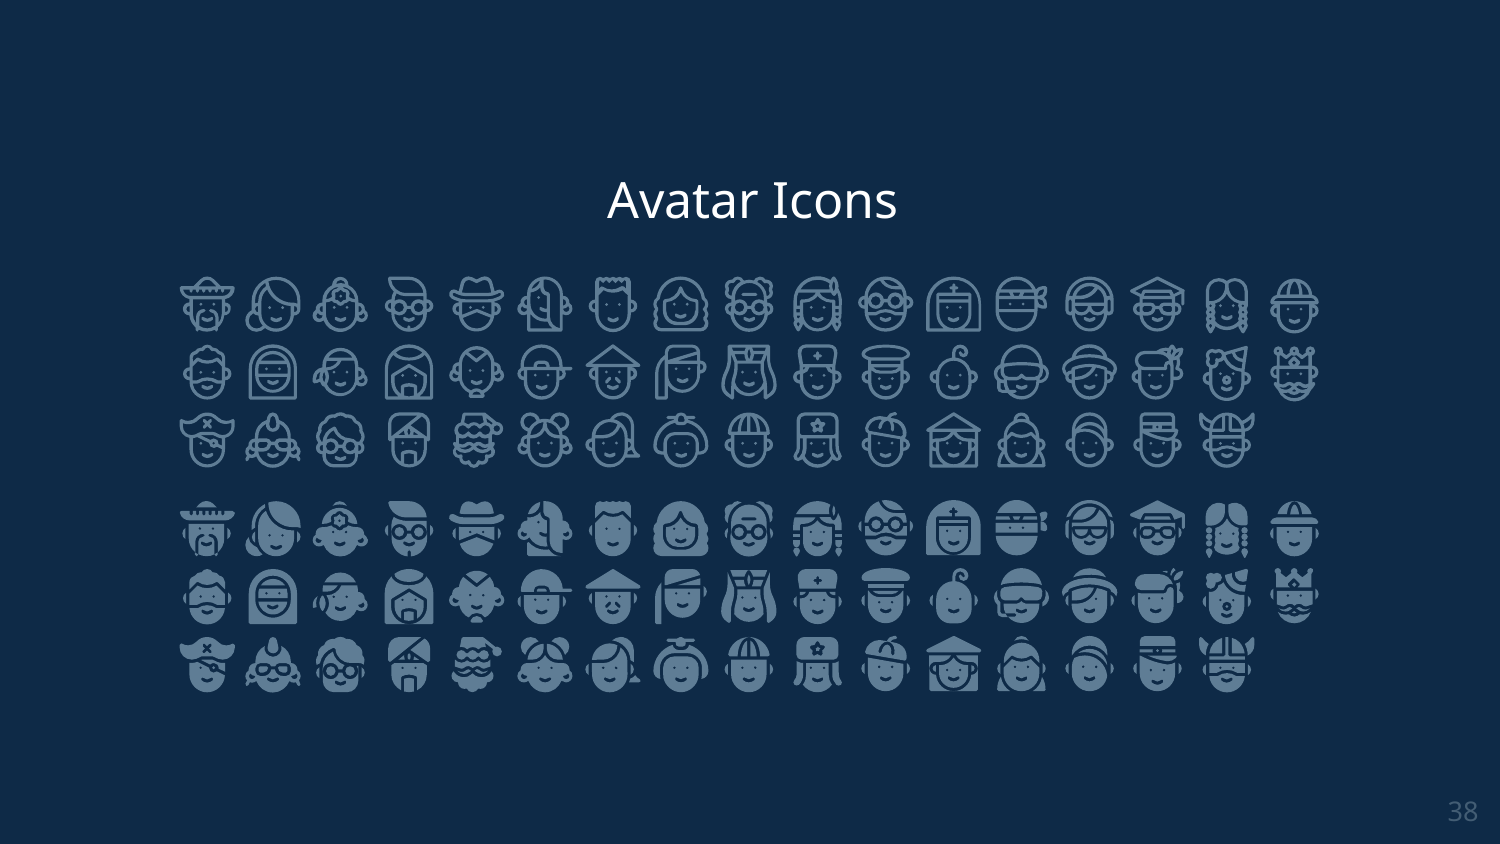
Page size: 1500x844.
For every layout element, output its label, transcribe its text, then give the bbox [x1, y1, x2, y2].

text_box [245, 500, 301, 557]
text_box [792, 275, 843, 332]
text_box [517, 412, 573, 468]
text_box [925, 276, 982, 332]
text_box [584, 344, 642, 400]
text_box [244, 636, 301, 693]
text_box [451, 636, 503, 693]
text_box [925, 499, 982, 556]
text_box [1202, 345, 1252, 402]
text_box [384, 500, 434, 557]
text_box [248, 344, 298, 400]
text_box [792, 412, 843, 468]
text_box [1269, 500, 1320, 557]
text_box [724, 500, 774, 557]
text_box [517, 500, 573, 557]
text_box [861, 567, 911, 624]
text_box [1270, 346, 1319, 402]
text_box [179, 500, 236, 557]
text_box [585, 568, 642, 625]
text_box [384, 568, 434, 625]
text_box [517, 636, 573, 693]
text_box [585, 412, 642, 468]
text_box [720, 569, 777, 624]
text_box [1065, 499, 1115, 556]
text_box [1131, 344, 1184, 400]
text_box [179, 276, 236, 332]
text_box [1133, 635, 1182, 692]
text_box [1133, 412, 1182, 468]
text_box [654, 568, 708, 625]
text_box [517, 568, 573, 625]
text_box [1065, 635, 1115, 692]
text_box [1065, 412, 1115, 468]
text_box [1061, 344, 1118, 400]
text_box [995, 499, 1048, 556]
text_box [724, 636, 774, 693]
text_box [452, 412, 504, 468]
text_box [653, 636, 709, 693]
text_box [929, 567, 979, 624]
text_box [448, 500, 506, 557]
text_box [585, 636, 641, 693]
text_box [1131, 567, 1184, 624]
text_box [857, 276, 914, 332]
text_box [721, 344, 777, 400]
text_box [1269, 278, 1319, 334]
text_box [179, 412, 236, 468]
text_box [792, 344, 843, 400]
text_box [792, 500, 843, 557]
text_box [312, 276, 369, 333]
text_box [925, 635, 982, 692]
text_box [182, 568, 232, 625]
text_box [793, 568, 843, 625]
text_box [857, 499, 914, 556]
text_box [1205, 502, 1249, 559]
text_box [1061, 567, 1118, 624]
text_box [312, 500, 369, 557]
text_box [993, 567, 1050, 624]
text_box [315, 411, 366, 468]
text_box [861, 411, 911, 468]
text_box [312, 347, 369, 397]
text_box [929, 344, 979, 400]
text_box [517, 344, 573, 400]
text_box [315, 636, 366, 693]
slide_number ‹#› [1403, 779, 1494, 844]
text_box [653, 500, 709, 557]
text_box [996, 635, 1046, 692]
title Avatar Icons [175, 153, 1332, 233]
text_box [653, 412, 709, 468]
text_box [244, 412, 302, 468]
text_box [312, 572, 369, 622]
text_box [387, 412, 431, 468]
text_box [387, 636, 431, 693]
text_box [997, 412, 1046, 468]
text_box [588, 500, 638, 557]
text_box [448, 570, 505, 623]
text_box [179, 636, 236, 693]
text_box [925, 412, 982, 468]
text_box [245, 276, 301, 333]
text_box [588, 276, 638, 333]
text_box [516, 276, 574, 332]
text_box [1198, 636, 1255, 693]
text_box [182, 344, 232, 400]
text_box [722, 276, 775, 333]
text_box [248, 568, 298, 625]
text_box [384, 276, 434, 333]
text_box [724, 412, 774, 468]
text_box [1129, 500, 1186, 556]
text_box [654, 344, 707, 400]
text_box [1205, 277, 1249, 334]
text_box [448, 276, 506, 332]
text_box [995, 276, 1048, 332]
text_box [1065, 276, 1115, 332]
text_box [861, 344, 911, 400]
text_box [384, 344, 434, 400]
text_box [653, 276, 709, 332]
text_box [1269, 567, 1319, 624]
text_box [993, 344, 1050, 400]
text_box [1129, 276, 1186, 332]
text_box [861, 635, 911, 692]
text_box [448, 345, 505, 399]
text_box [1198, 412, 1255, 469]
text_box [1202, 568, 1252, 625]
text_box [792, 636, 843, 693]
